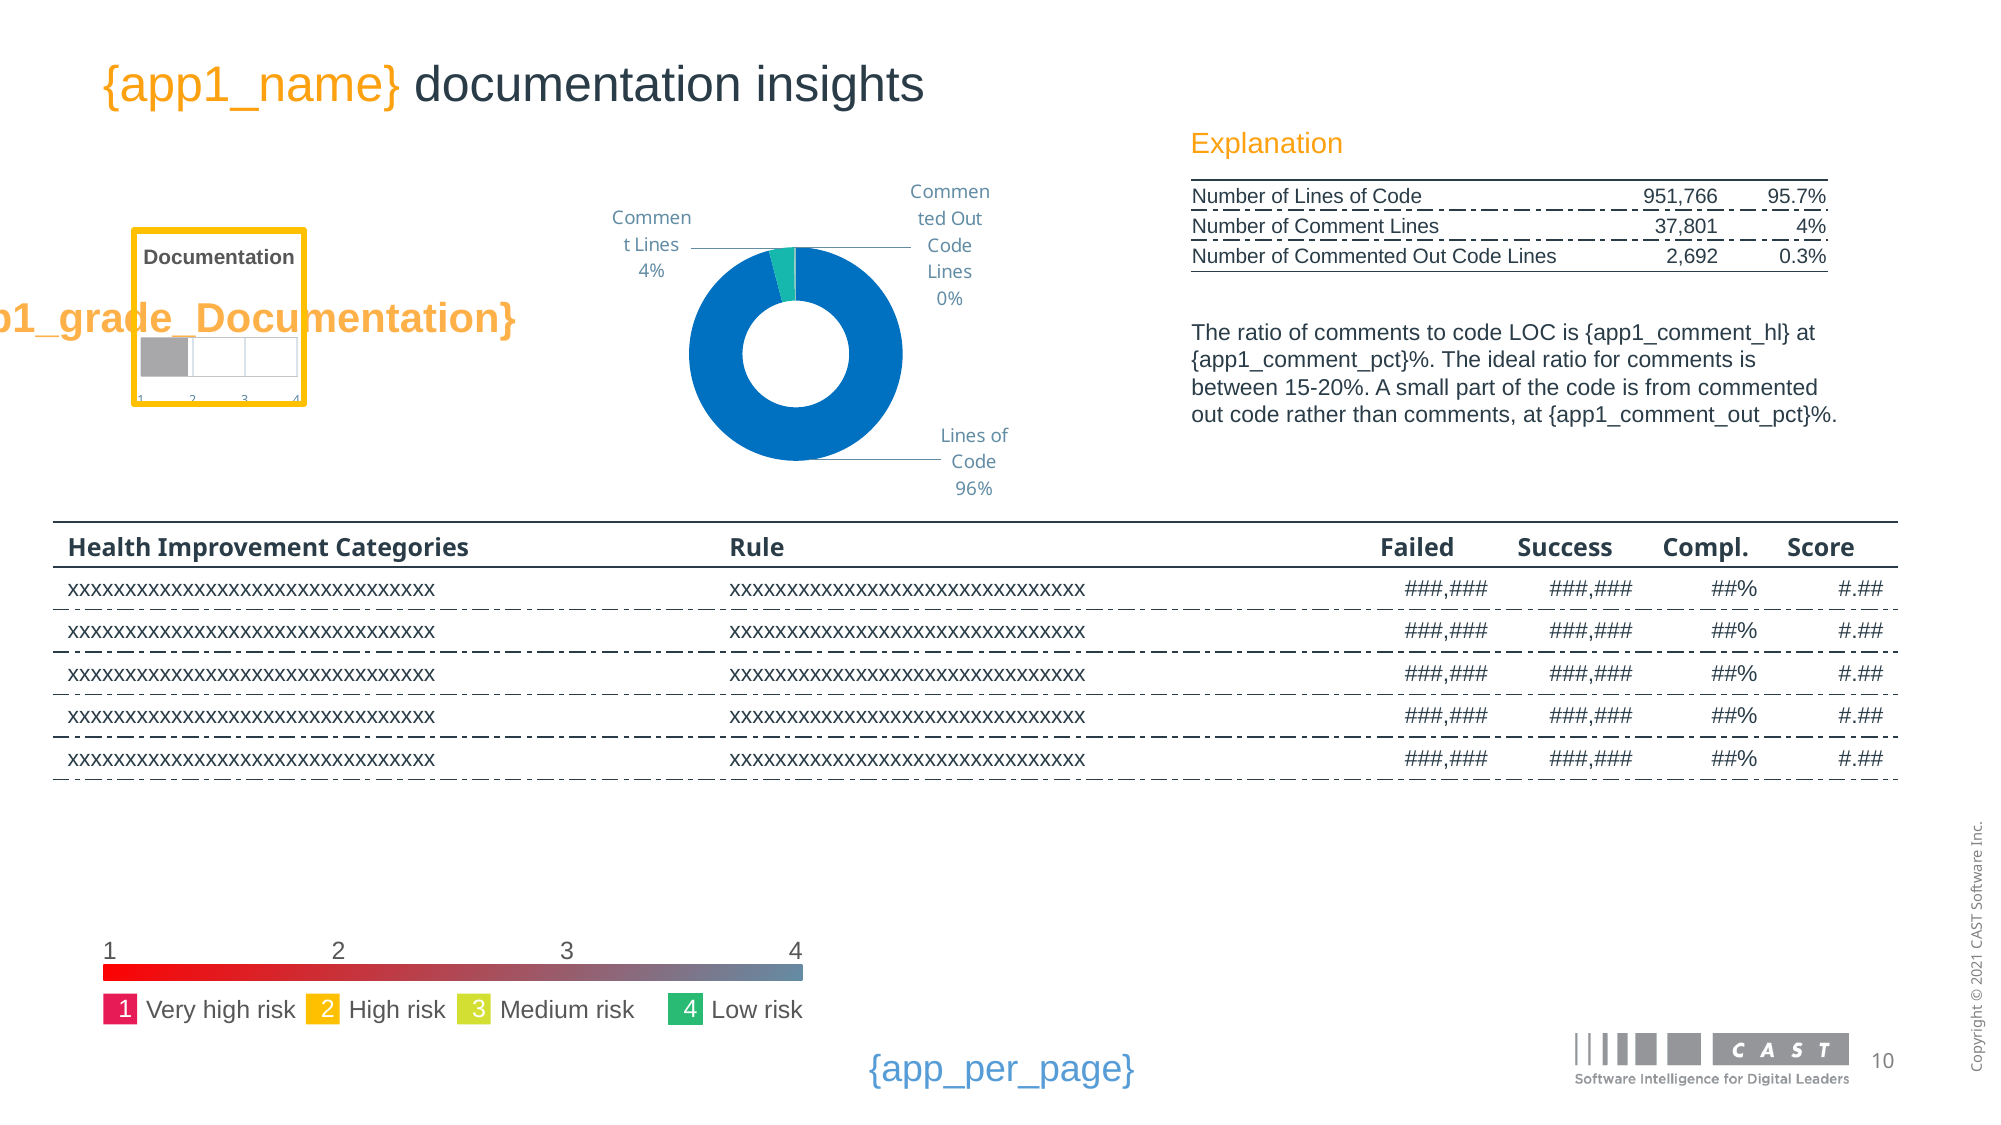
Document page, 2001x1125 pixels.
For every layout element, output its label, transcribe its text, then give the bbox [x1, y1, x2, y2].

table_cell xxxxxxxxxxxxxxxxxxxxxxxxxxxxxxxx [53, 695, 714, 737]
table_header Score [1773, 523, 1898, 566]
table_cell xxxxxxxxxxxxxxxxxxxxxxxxxxxxxxx [714, 568, 1365, 610]
table_cell ##% [1648, 737, 1773, 780]
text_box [102, 934, 835, 1025]
table_cell xxxxxxxxxxxxxxxxxxxxxxxxxxxxxxx [714, 737, 1365, 780]
table_header Success [1503, 523, 1648, 566]
table_cell ##% [1648, 568, 1773, 610]
table_cell xxxxxxxxxxxxxxxxxxxxxxxxxxxxxxx [714, 695, 1365, 737]
table_cell ###,### [1503, 568, 1648, 610]
picture [1575, 1033, 1849, 1087]
table_cell 4% [1719, 210, 1828, 240]
table_cell #.## [1773, 737, 1898, 780]
table_cell xxxxxxxxxxxxxxxxxxxxxxxxxxxxxxxx [53, 610, 714, 652]
table_cell ###,### [1365, 652, 1503, 695]
table_cell xxxxxxxxxxxxxxxxxxxxxxxxxxxxxxxx [53, 737, 714, 780]
table_cell ###,### [1365, 737, 1503, 780]
table_cell Number of Commented Out Code Lines [1191, 240, 1625, 271]
text_box The ratio of comments to code LOC is {app1_comment_hl} at {app1_comment_pct}%. The ideal ratio for comments is between 15-20%. A small part of the code is from commented out code rather than comments, at {app1_comment_out_pct}%. [1173, 317, 1845, 465]
table_header Failed [1365, 523, 1503, 566]
table_cell ##% [1648, 610, 1773, 652]
table_header Number of Lines of Code [1191, 181, 1625, 210]
table_cell ###,### [1503, 695, 1648, 737]
table_cell ###,### [1503, 610, 1648, 652]
text_box Explanation [1190, 126, 1572, 160]
chart [483, 178, 1108, 503]
table_cell 2,692 [1625, 240, 1719, 271]
table_cell ###,### [1503, 652, 1648, 695]
table_cell #.## [1773, 610, 1898, 652]
table_cell xxxxxxxxxxxxxxxxxxxxxxxxxxxxxxx [714, 652, 1365, 695]
table_header 951,766 [1625, 181, 1719, 210]
table_cell #.## [1773, 568, 1898, 610]
table_cell ###,### [1503, 737, 1648, 780]
text_box {app_per_page} [853, 1036, 1321, 1097]
table_cell ##% [1648, 695, 1773, 737]
table_cell Number of Comment Lines [1191, 210, 1625, 240]
table_header Health Improvement Categories [53, 523, 714, 566]
table_header Compl. [1648, 523, 1773, 566]
table_cell #.## [1773, 652, 1898, 695]
table_header Rule [714, 523, 1365, 566]
table_cell ##% [1648, 652, 1773, 695]
table_cell ###,### [1365, 568, 1503, 610]
table_header 95.7% [1719, 181, 1828, 210]
table_cell 0.3% [1719, 240, 1828, 271]
table_cell 37,801 [1625, 210, 1719, 240]
table_cell #.## [1773, 695, 1898, 737]
text_box {app1_name} documentation insights [102, 57, 1896, 113]
table_cell xxxxxxxxxxxxxxxxxxxxxxxxxxxxxxx [714, 610, 1365, 652]
chart [133, 335, 305, 410]
table_cell ###,### [1365, 610, 1503, 652]
table_cell xxxxxxxxxxxxxxxxxxxxxxxxxxxxxxxx [53, 568, 714, 610]
table_cell ###,### [1365, 695, 1503, 737]
table_cell xxxxxxxxxxxxxxxxxxxxxxxxxxxxxxxx [53, 652, 714, 695]
text_box Documentation [133, 230, 305, 335]
